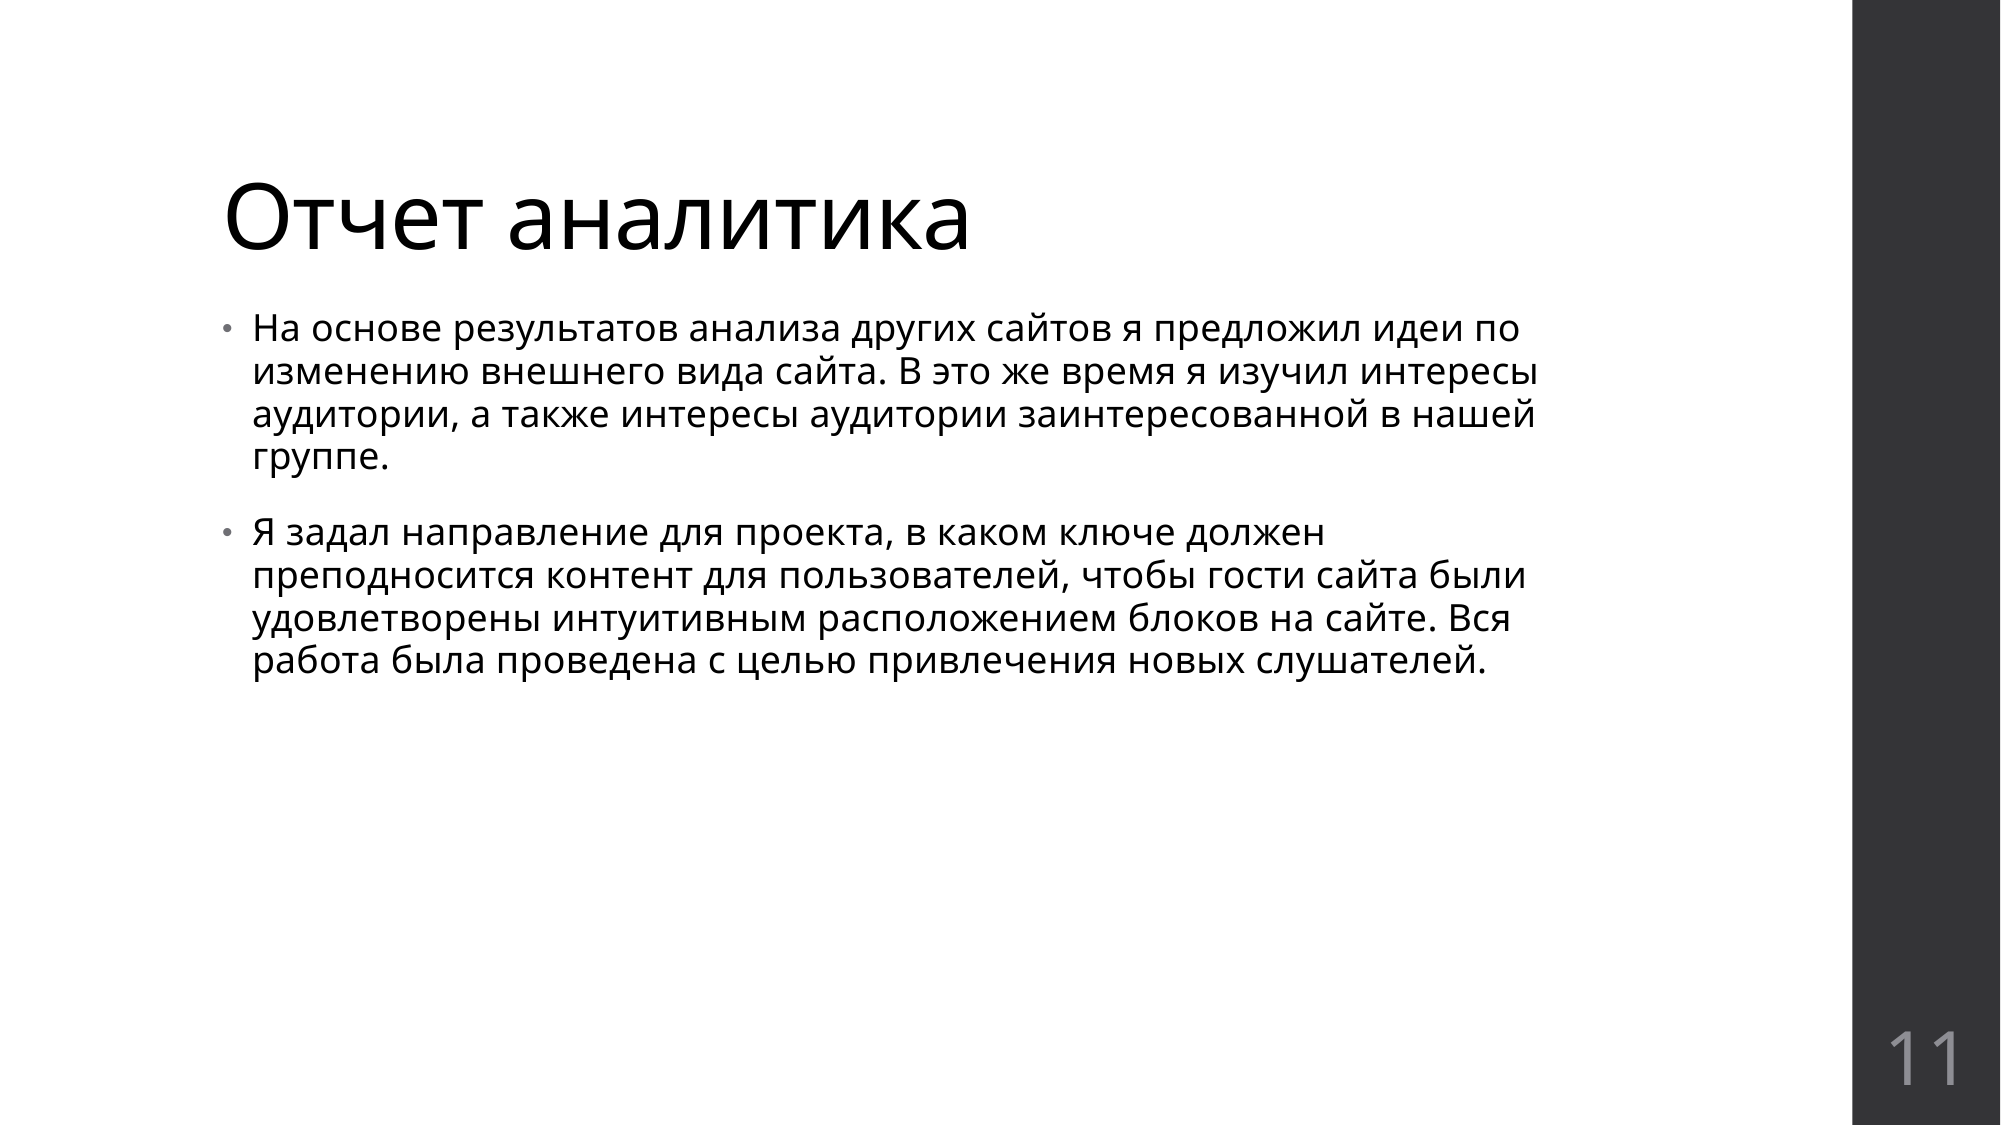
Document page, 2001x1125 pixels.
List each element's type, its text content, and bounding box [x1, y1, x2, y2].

list На основе результатов анализа других сайтов я предложил идеи по изменению внешнего вида сайта. В это же время я изучил интересы аудитории, а также интересы аудитории заинтересованной в нашей группе. Я задал направление для проекта, в каком ключе должен преподносится контент для пользователей, чтобы гости сайта были удовлетворены интуитивным расположением блоков на сайте. Вся работа была проведена с целью привлечения новых слушателей. [206, 299, 1617, 1014]
slide_number 11 [1852, 1012, 2000, 1110]
title Отчет аналитика [206, 60, 1797, 278]
